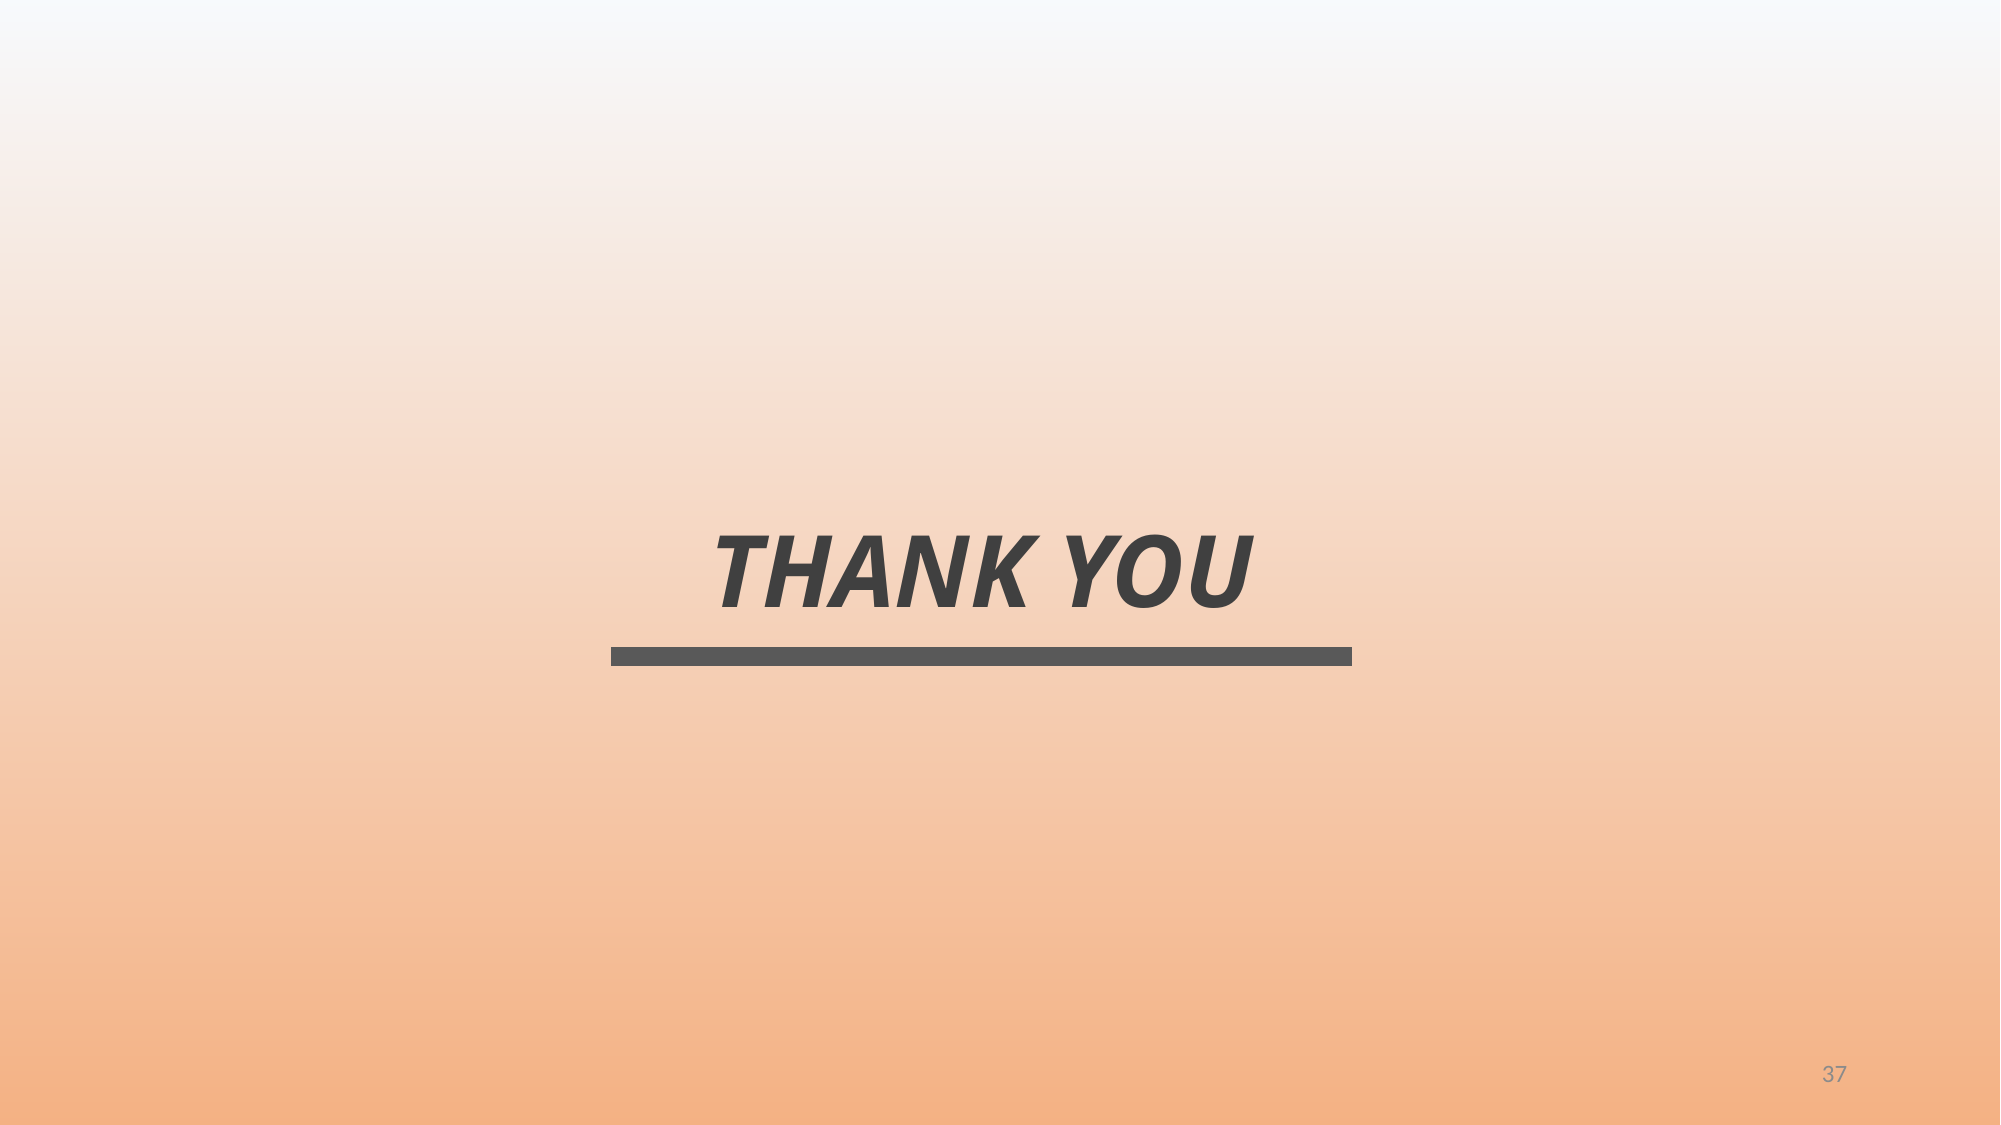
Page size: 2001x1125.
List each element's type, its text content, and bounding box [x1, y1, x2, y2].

text_box [611, 647, 1352, 666]
slide_number 37 [1412, 1042, 1863, 1103]
text_box THANK YOU [694, 499, 1270, 635]
